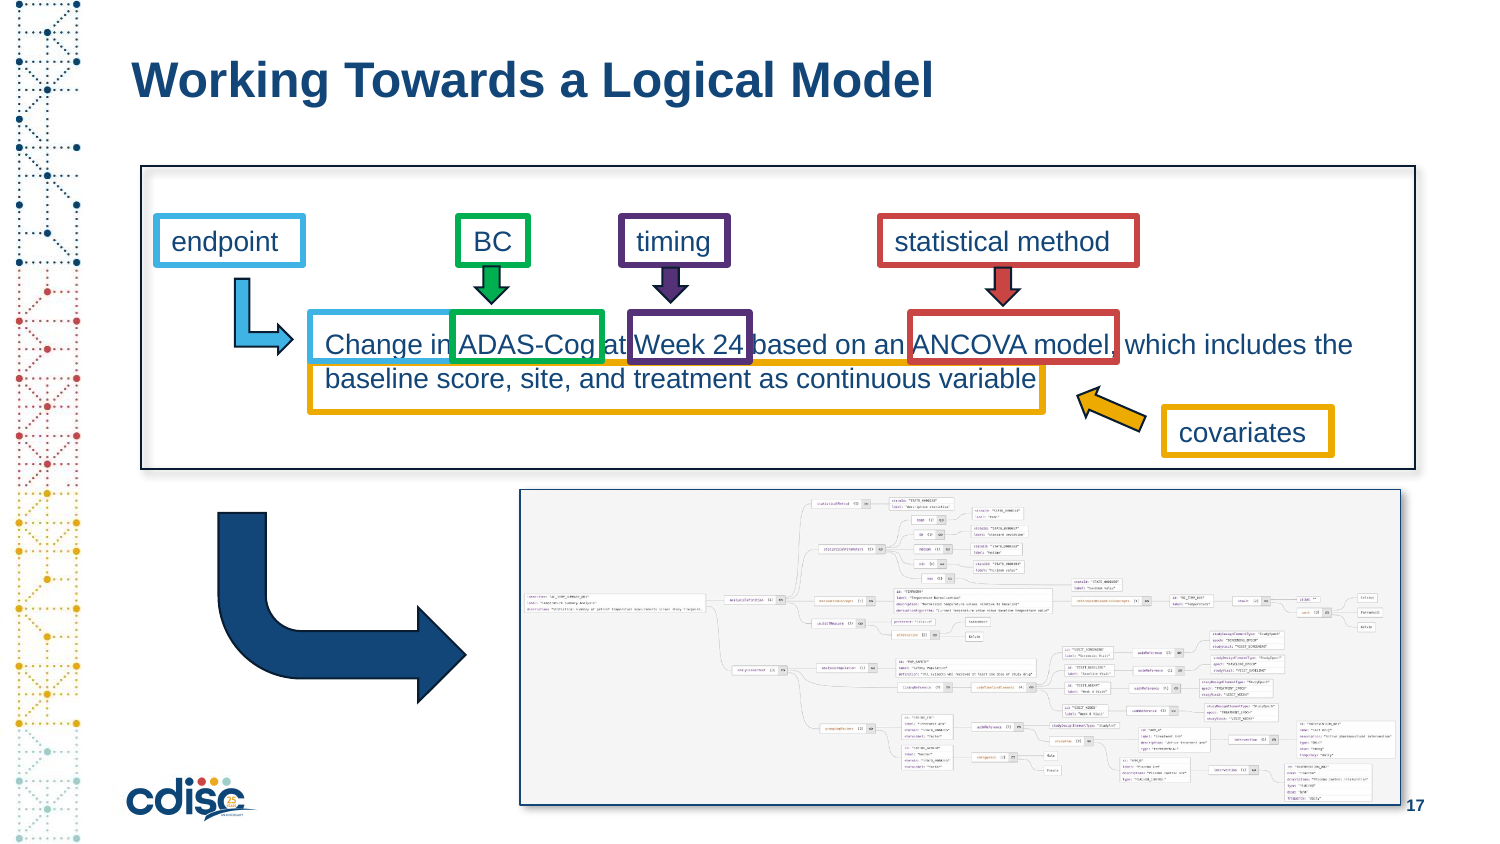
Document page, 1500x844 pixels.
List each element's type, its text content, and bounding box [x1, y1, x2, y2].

text_box [218, 512, 466, 703]
text_box [141, 166, 1415, 470]
slide_number 17 [1374, 782, 1425, 827]
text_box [156, 215, 1401, 457]
footer #ClearDataClearImpact [410, 782, 1178, 827]
title Working Towards a Logical Model [131, 0, 1426, 164]
picture [0, 0, 1500, 844]
